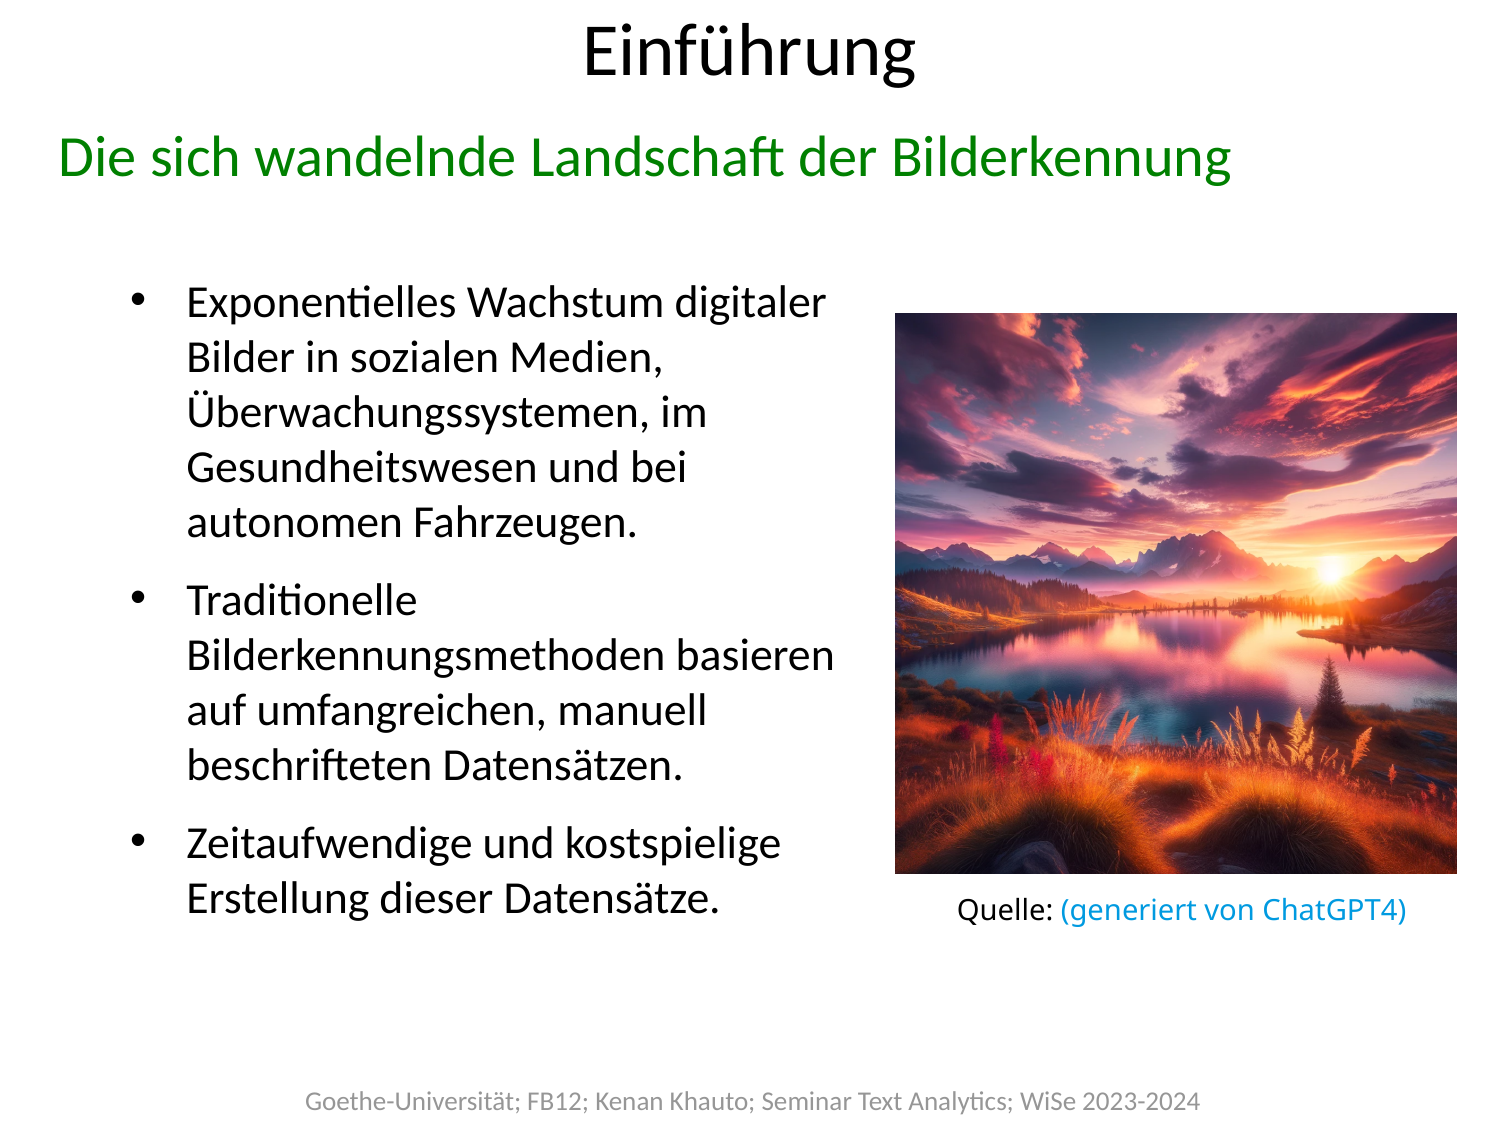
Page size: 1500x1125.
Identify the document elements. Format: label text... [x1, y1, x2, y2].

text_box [797, 313, 1500, 936]
list Die sich wandelnde Landschaft der Bilderkennung [0, 117, 1500, 190]
text_box Exponentielles Wachstum digitaler Bilder in sozialen Medien, Überwachungssystemen, im Gesundheitswesen und bei autonomen Fahrzeugen. Traditionelle Bilderkennungsmethoden basieren auf umfangreichen, manuell beschrifteten Datensätzen. Zeitaufwendige und kostspielige Erstellung dieser Datensätze. [115, 264, 908, 930]
title Einführung [0, 0, 1500, 92]
